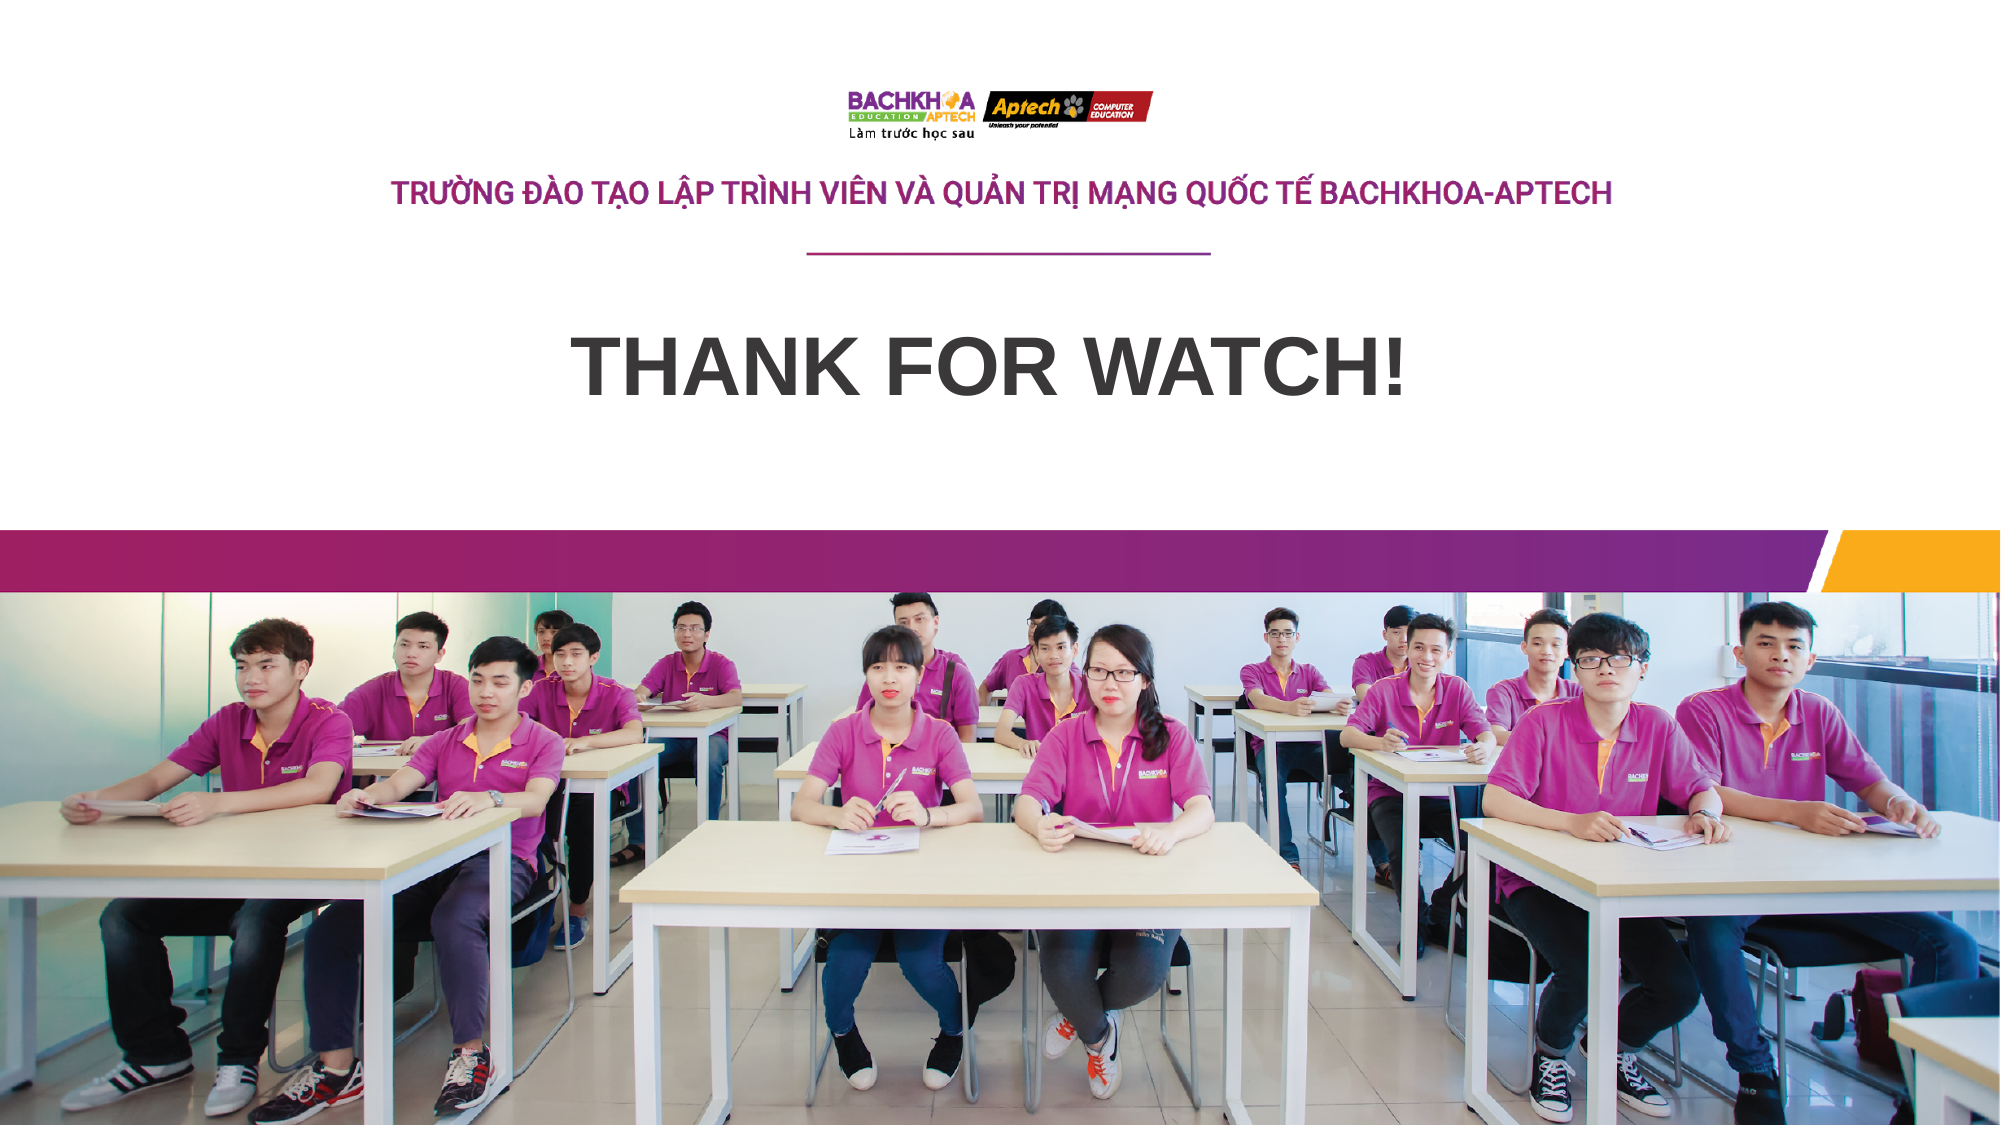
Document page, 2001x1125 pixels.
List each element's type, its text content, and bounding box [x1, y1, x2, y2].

picture [0, 0, 2001, 1125]
text_box THANK FOR WATCH! [555, 304, 1459, 421]
